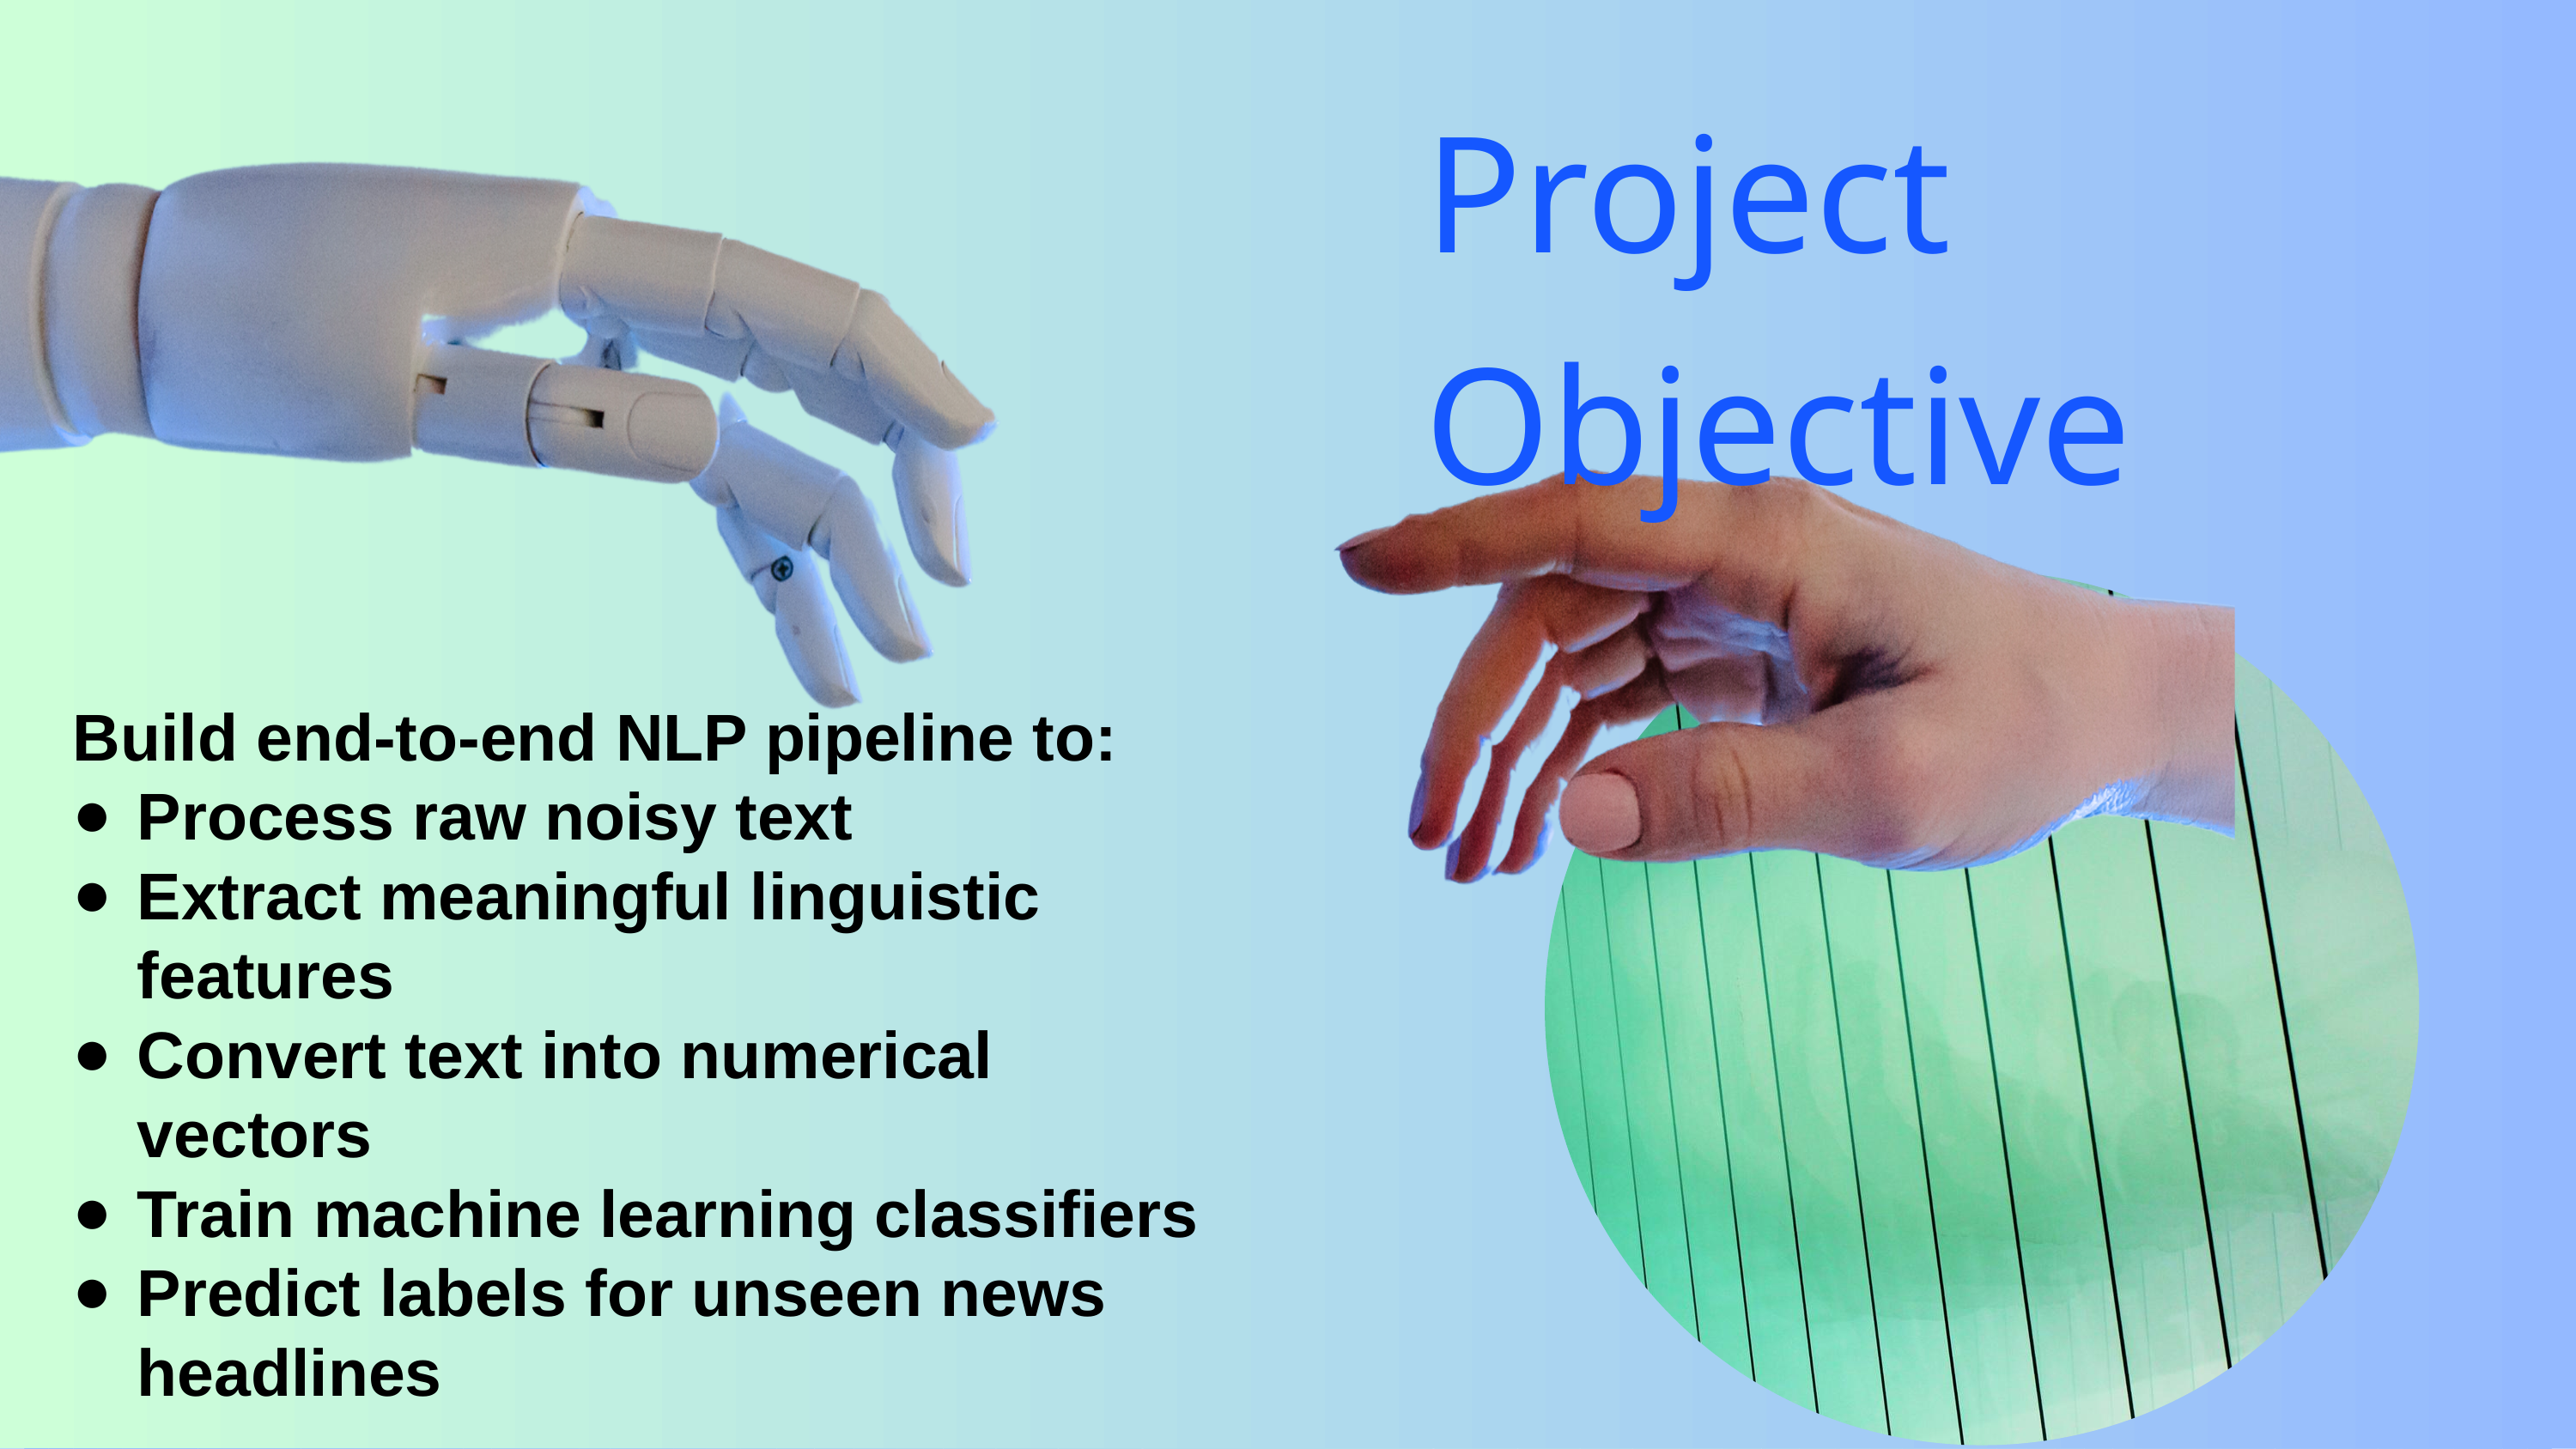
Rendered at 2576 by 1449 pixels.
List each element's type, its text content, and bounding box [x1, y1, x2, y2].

text_box Project Objective [1425, 53, 2539, 518]
text_box [0, 0, 2235, 979]
text_box Build end-to-end NLP pipeline to: Process raw noisy text Extract meaningful linguistic features Convert text into numerical vectors Train machine learning classifiers Predict labels for unseen news headlines [72, 694, 1241, 1449]
text_box [1545, 652, 2420, 1446]
